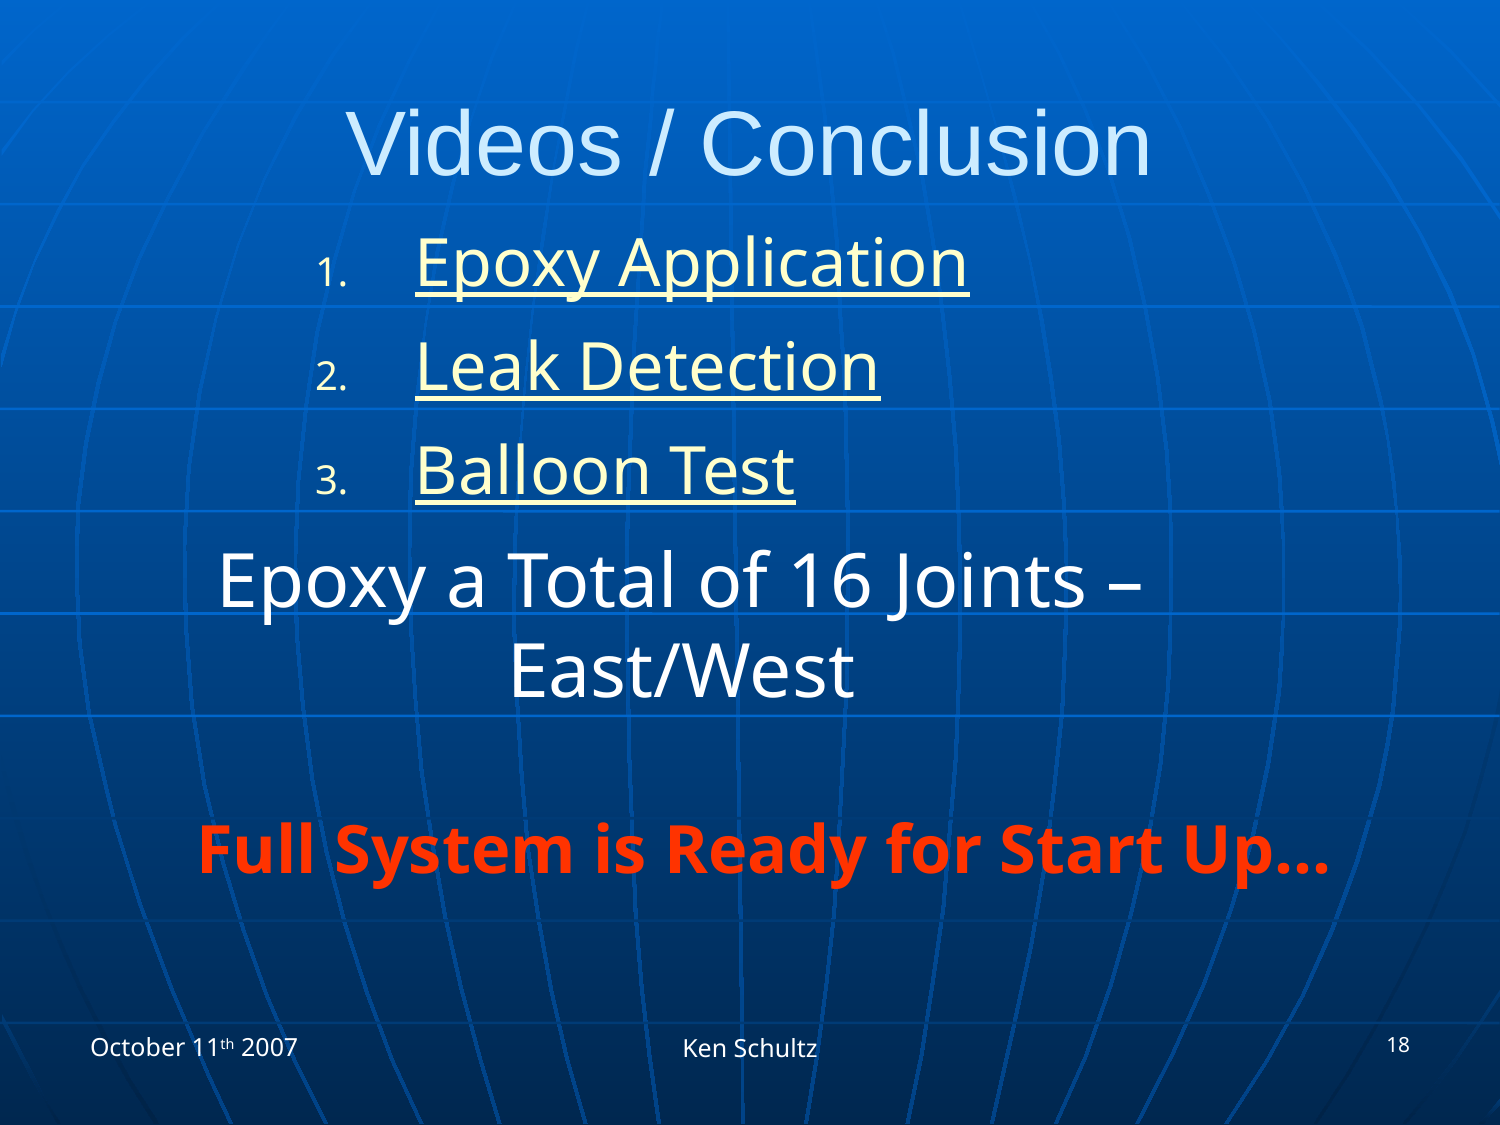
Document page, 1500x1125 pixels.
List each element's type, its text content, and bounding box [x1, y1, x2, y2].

title Videos / Conclusion [74, 45, 1426, 233]
slide_number 18 [1074, 1023, 1426, 1100]
footer Ken Schultz [512, 1024, 988, 1101]
text_box Epoxy a Total of 16 Joints – East/West [137, 524, 1225, 720]
list Epoxy Application Leak Detection Balloon Test [299, 212, 1101, 513]
text_box Full System is Ready for Start Up… [181, 799, 1348, 895]
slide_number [74, 1023, 426, 1100]
